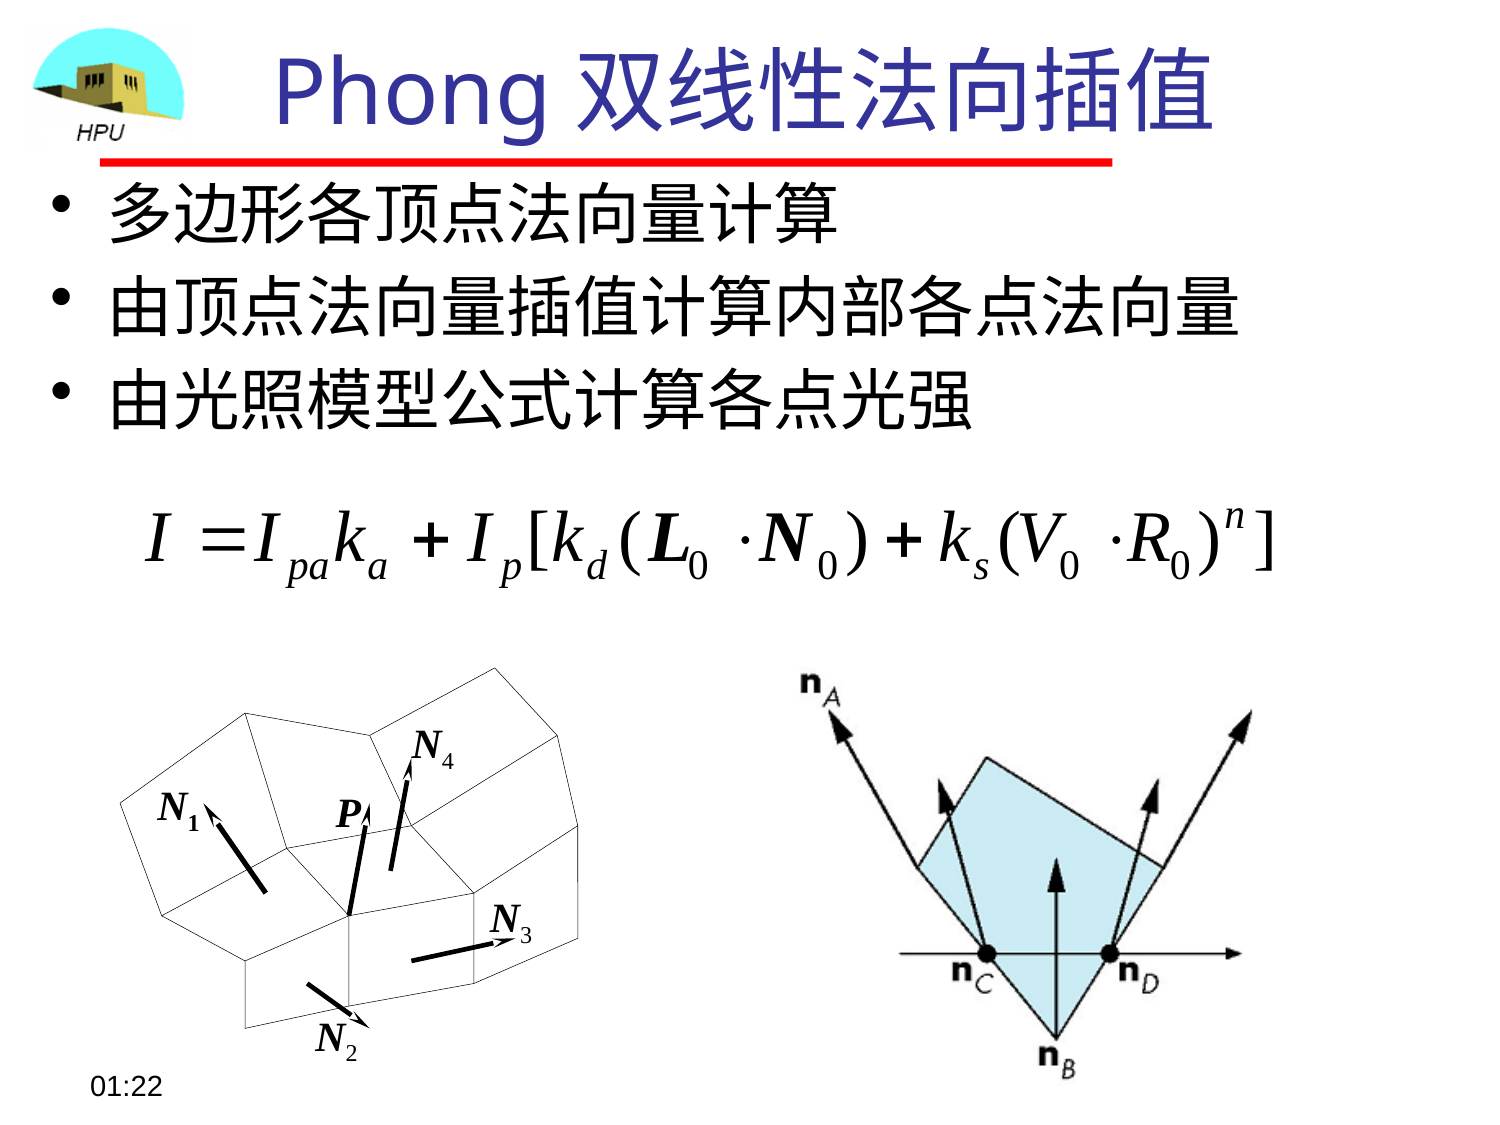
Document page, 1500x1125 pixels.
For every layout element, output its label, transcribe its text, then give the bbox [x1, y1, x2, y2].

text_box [128, 480, 1291, 610]
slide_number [74, 1059, 426, 1113]
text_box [119, 667, 591, 1102]
title Phong双线性法向插值 [24, 12, 1463, 163]
list 多边形各顶点法向量计算 由顶点法向量插值计算内部各点法向量 由光照模型公式计算各点光强 [35, 164, 1473, 468]
picture [792, 667, 1262, 1093]
